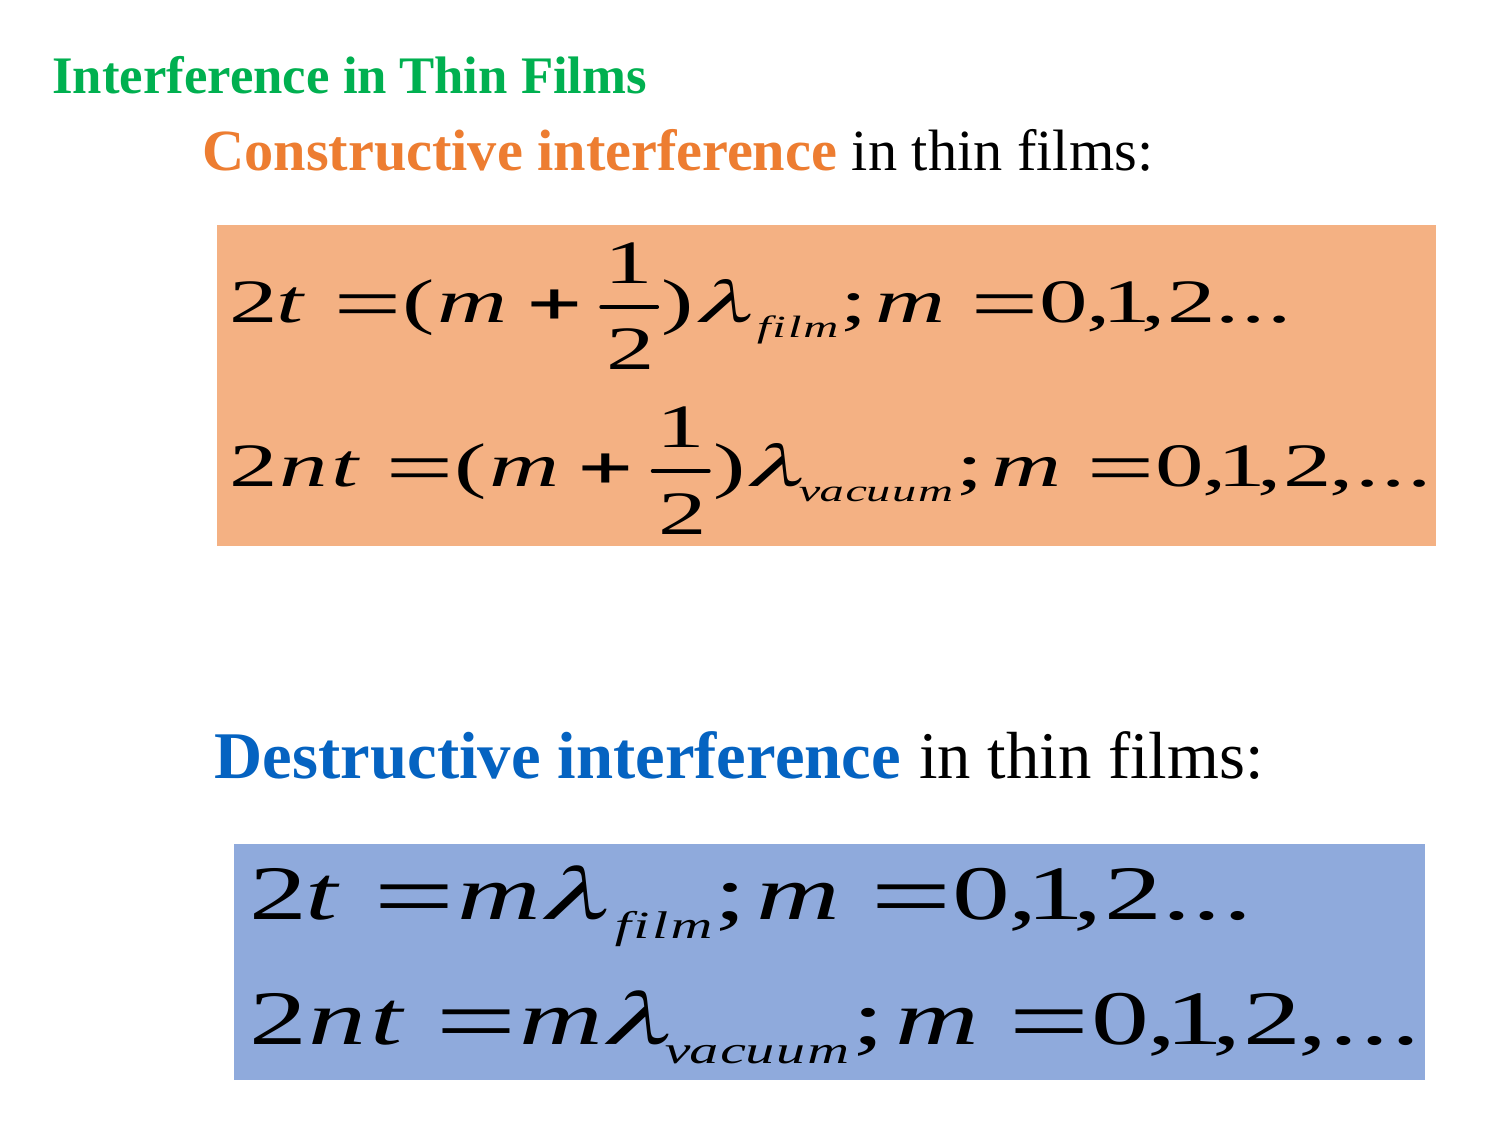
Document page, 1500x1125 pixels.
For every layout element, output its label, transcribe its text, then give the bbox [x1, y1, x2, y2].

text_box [234, 843, 1425, 1081]
list Constructive interference in thin films: [187, 112, 1300, 213]
text_box Destructive interference in thin films: [200, 704, 1288, 800]
title Interference in Thin Films [37, 40, 1313, 113]
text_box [217, 224, 1436, 546]
